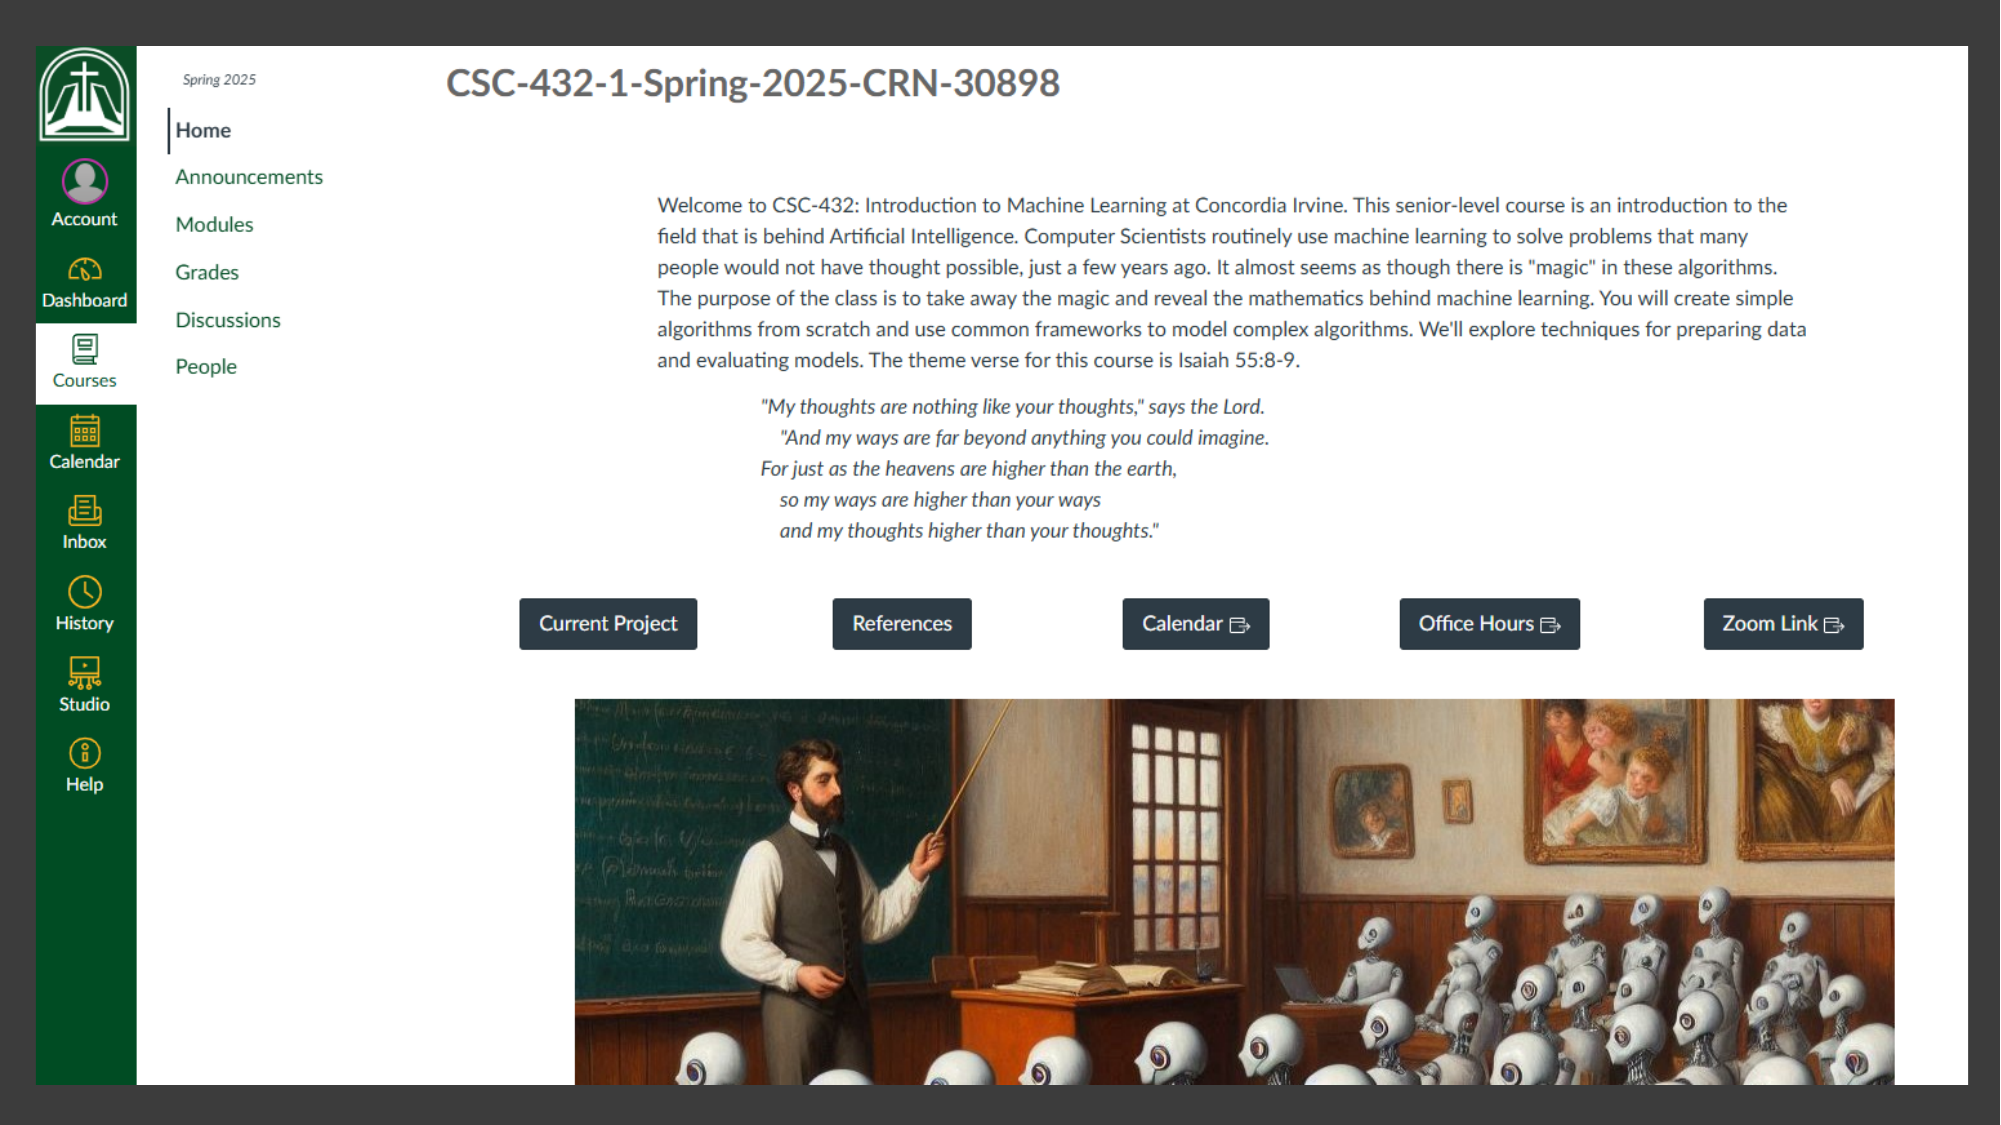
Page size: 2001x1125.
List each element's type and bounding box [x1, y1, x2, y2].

picture [35, 46, 1969, 1085]
